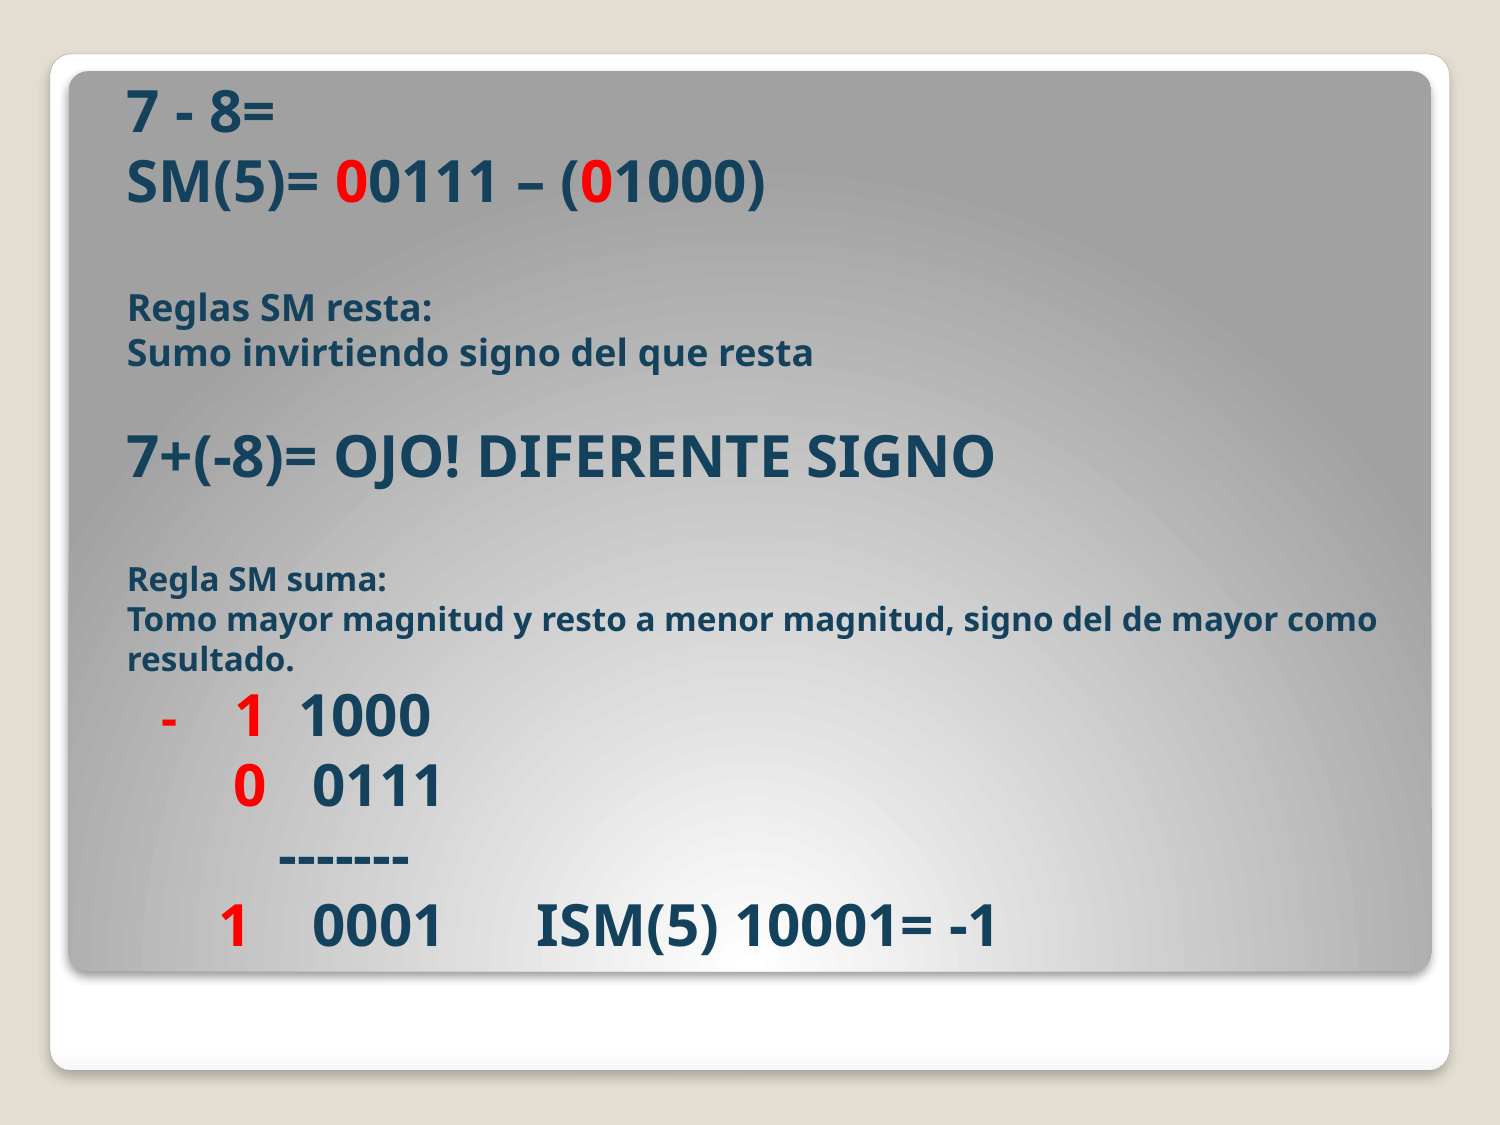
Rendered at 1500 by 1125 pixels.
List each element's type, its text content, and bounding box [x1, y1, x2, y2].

text_box 7 - 8= SM(5)= 00111 – (01000) Reglas SM resta: Sumo invirtiendo signo del que resta 7+(-8)= OJO! DIFERENTE SIGNO Regla SM suma: Tomo mayor magnitud y resto a menor magnitud, signo del de mayor como resultado. - 1 1000 0 0111 ------- 1 0001 ISM(5) 10001= -1 [112, 66, 1424, 966]
